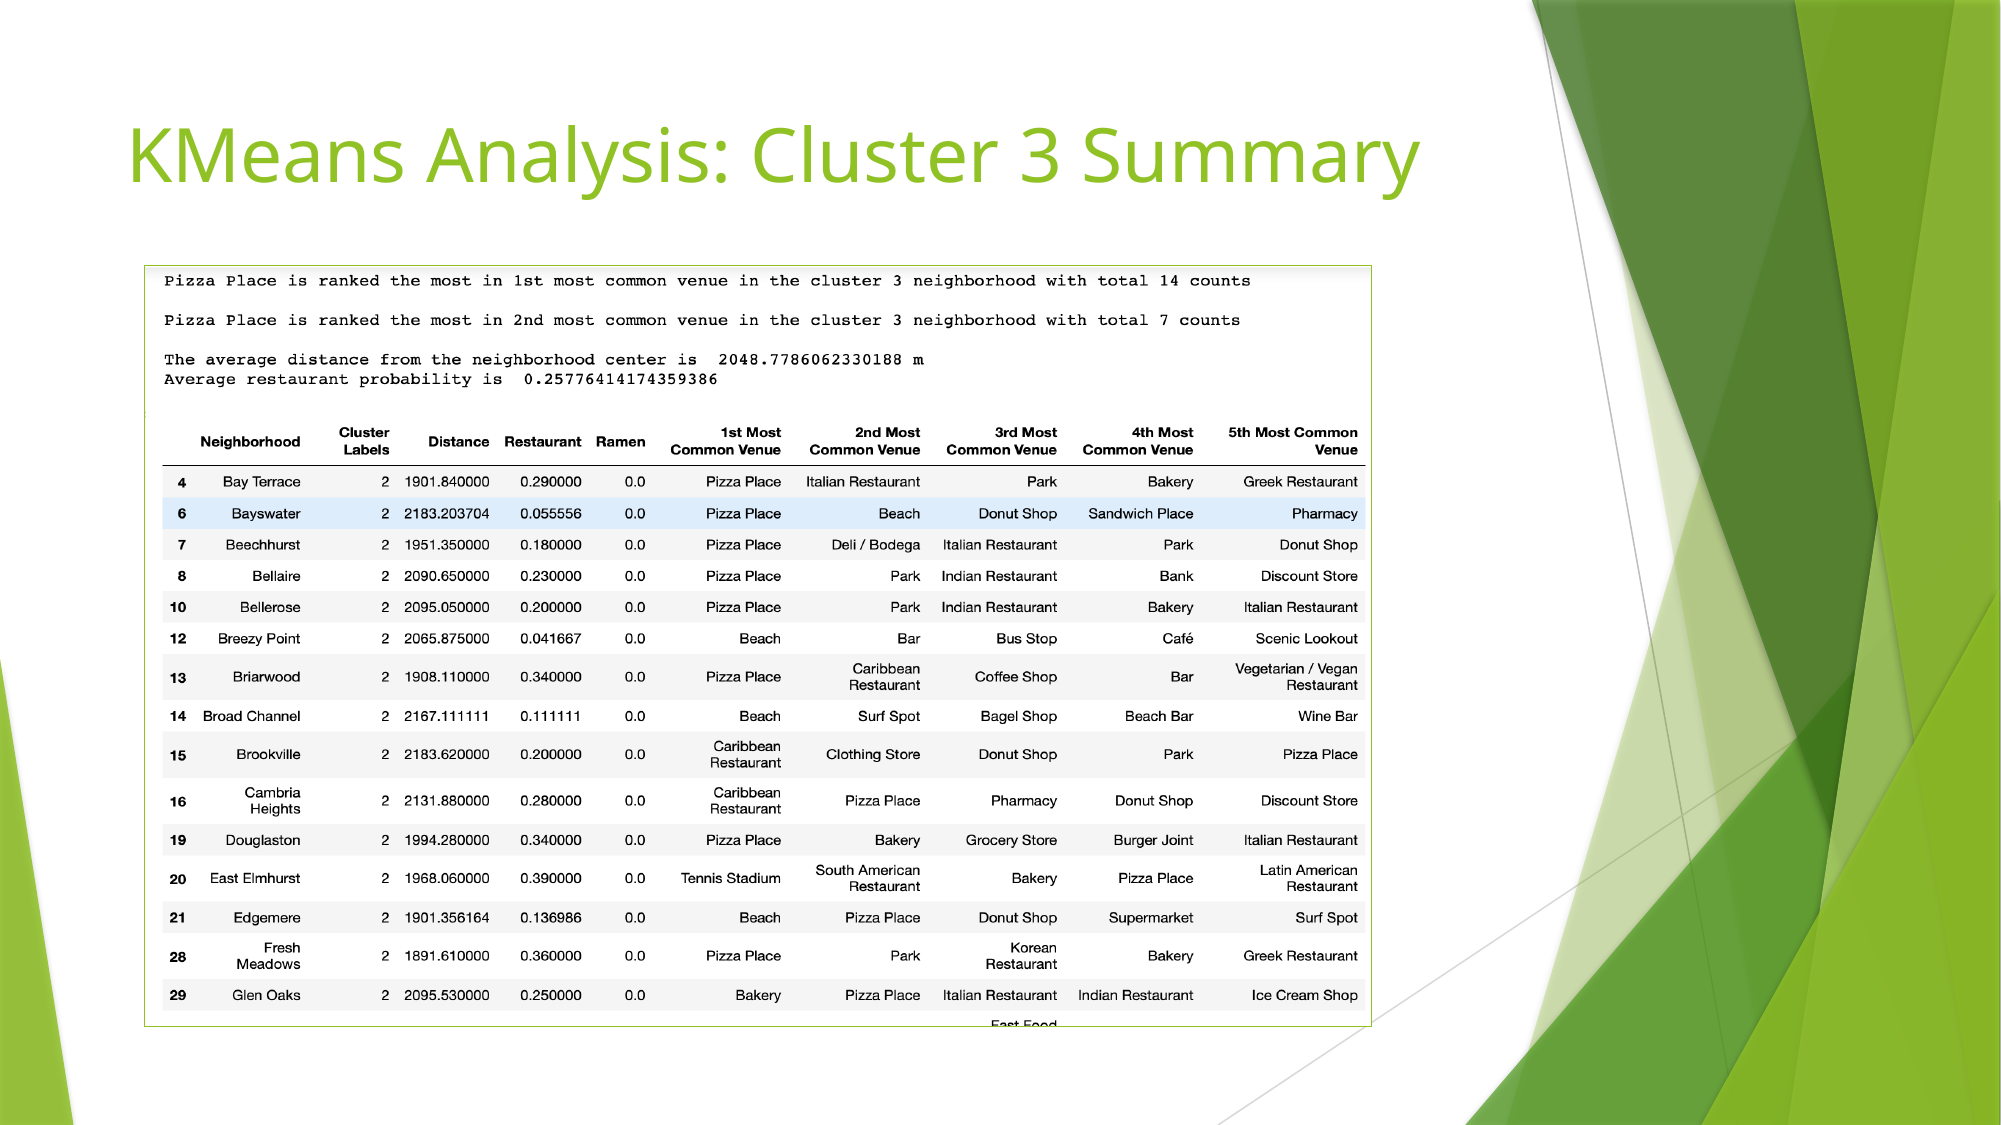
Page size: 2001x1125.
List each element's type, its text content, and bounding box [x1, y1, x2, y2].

picture [144, 264, 1373, 1027]
title KMeans Analysis: Cluster 3 Summary [111, 99, 1522, 317]
